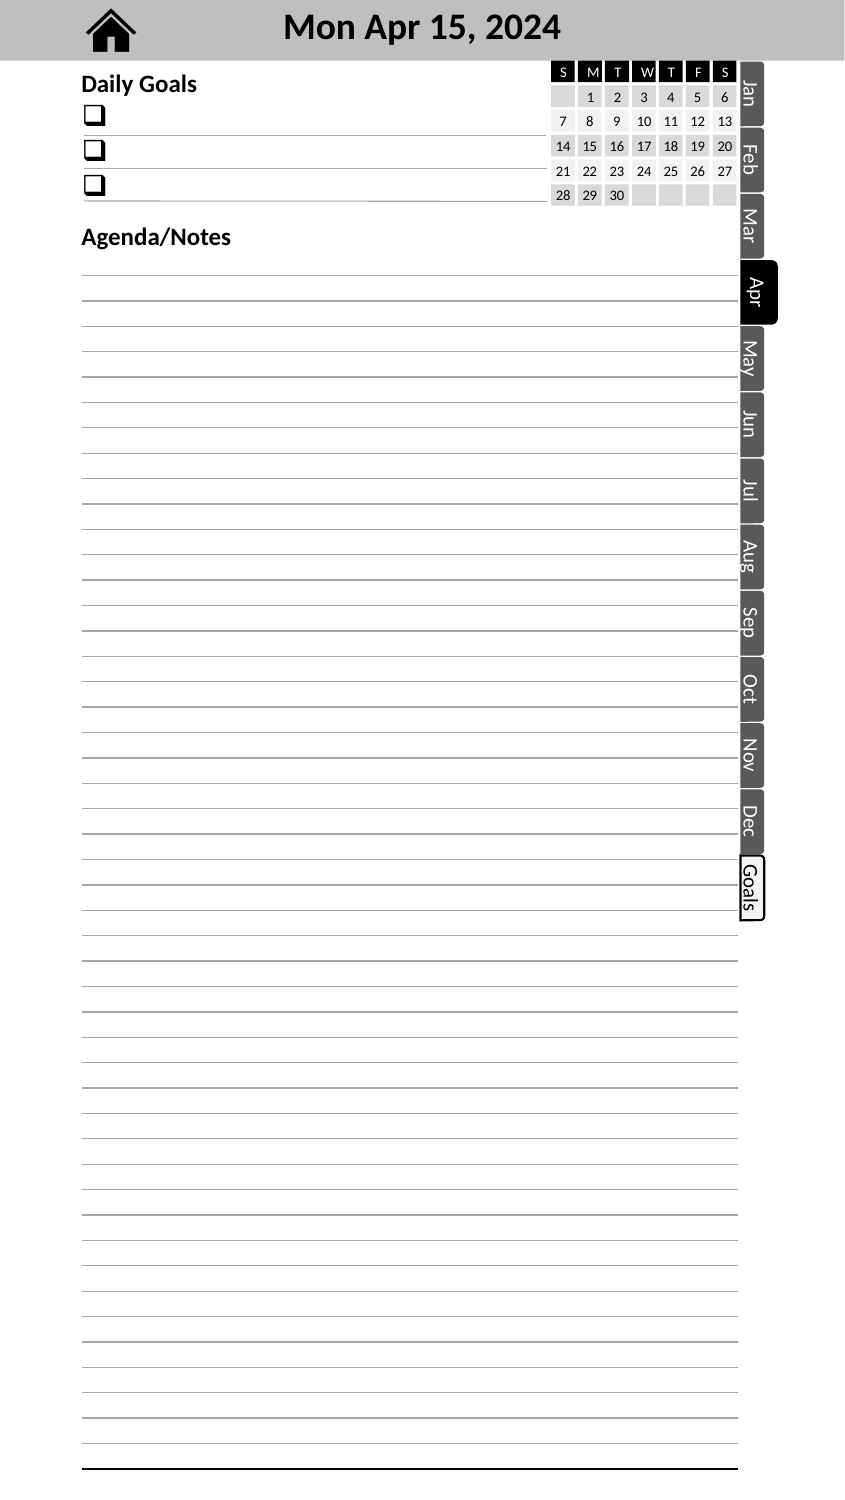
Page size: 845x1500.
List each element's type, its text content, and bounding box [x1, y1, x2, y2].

picture [82, 1, 140, 59]
list Mon Apr 15, 2024 [190, 0, 655, 61]
